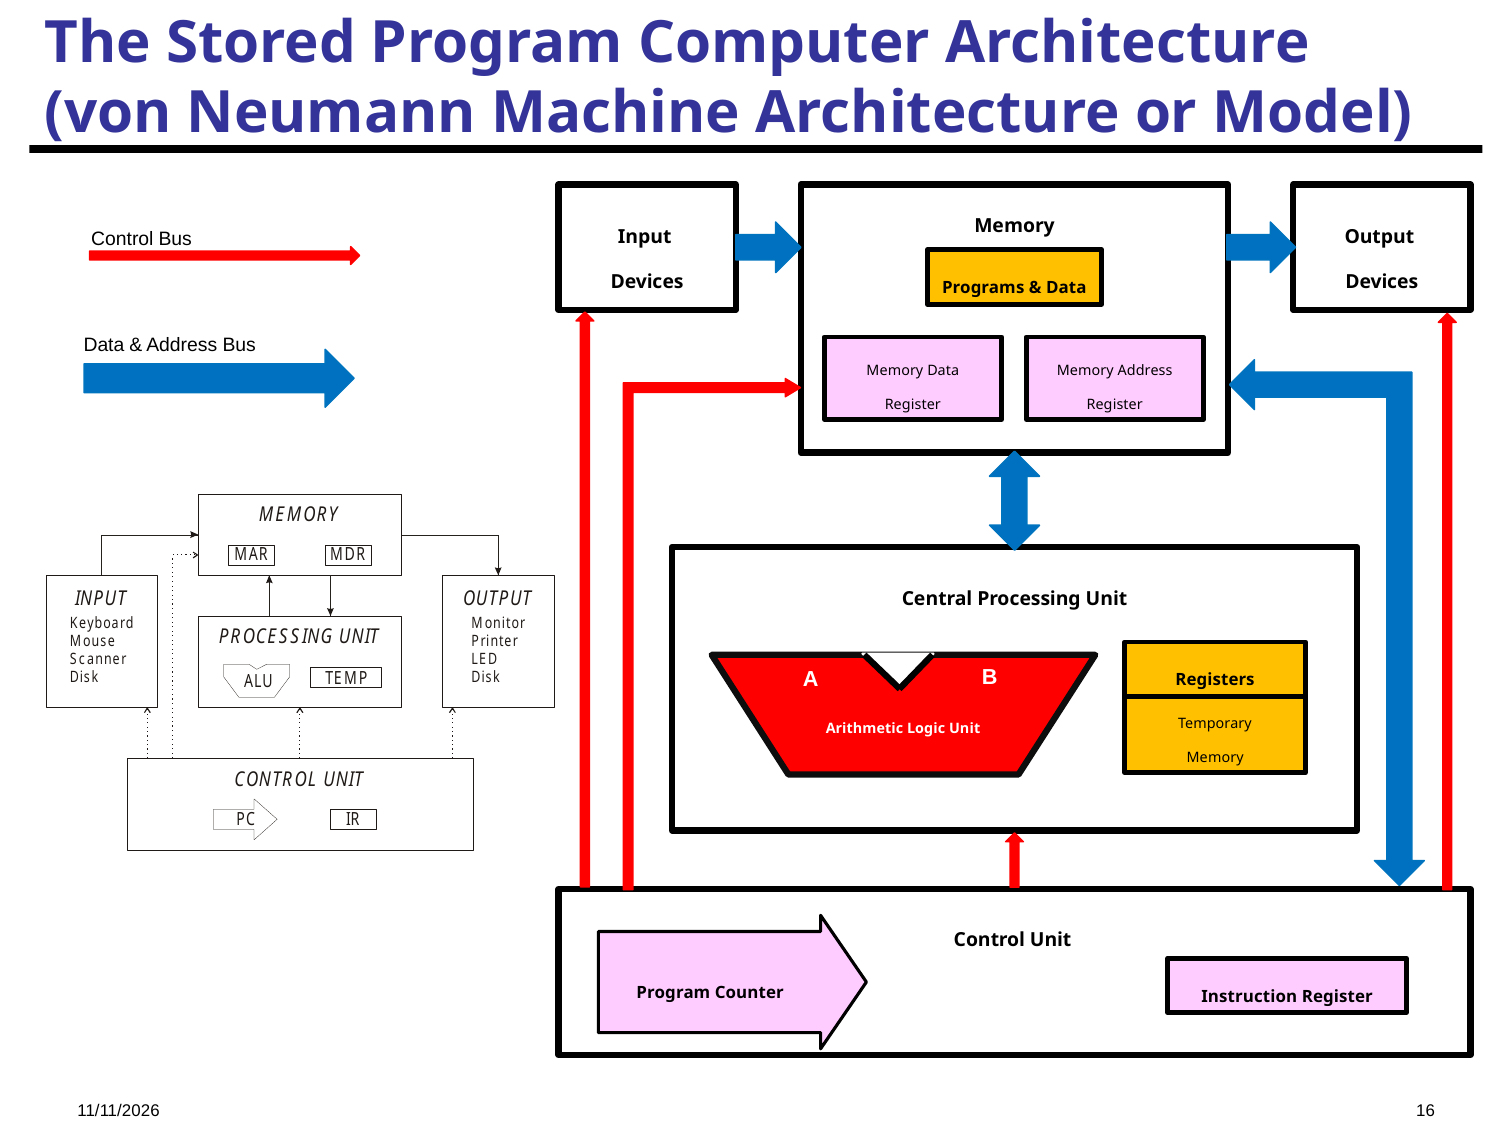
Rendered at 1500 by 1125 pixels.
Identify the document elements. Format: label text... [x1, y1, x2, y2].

slide_number 16 [999, 1072, 1451, 1113]
text_box [84, 363, 355, 408]
title The Stored Program Computer Architecture (von Neumann Machine Architecture or Model) [29, 11, 1480, 138]
text_box [89, 246, 360, 265]
text_box Data & Address Bus [68, 302, 408, 363]
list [44, 492, 556, 852]
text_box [558, 184, 1471, 1056]
text_box Control Bus [76, 196, 338, 257]
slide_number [62, 1072, 438, 1113]
